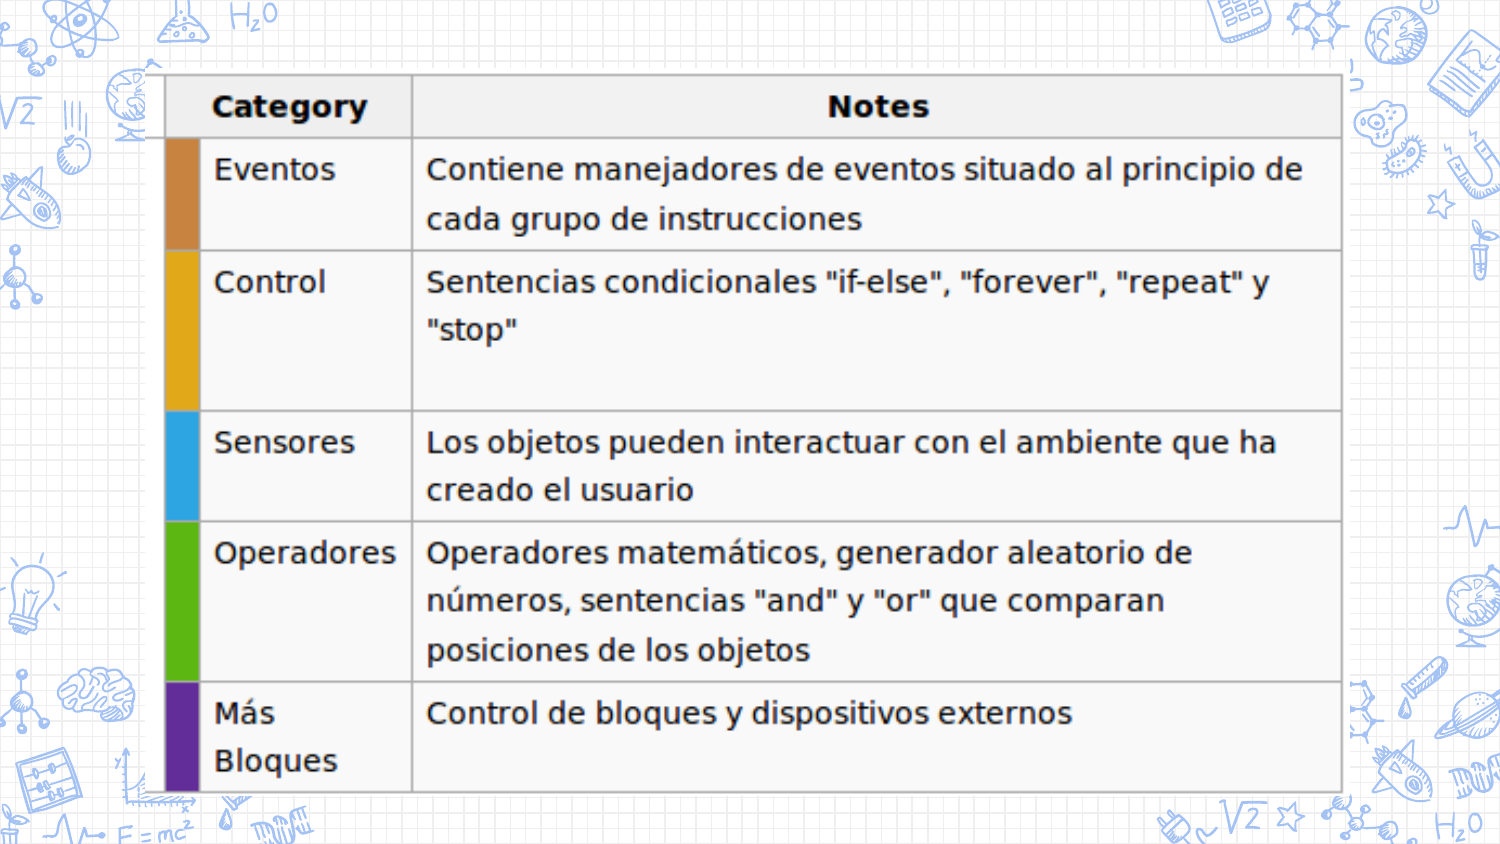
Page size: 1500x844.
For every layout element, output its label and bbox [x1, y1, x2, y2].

picture [145, 67, 1350, 796]
